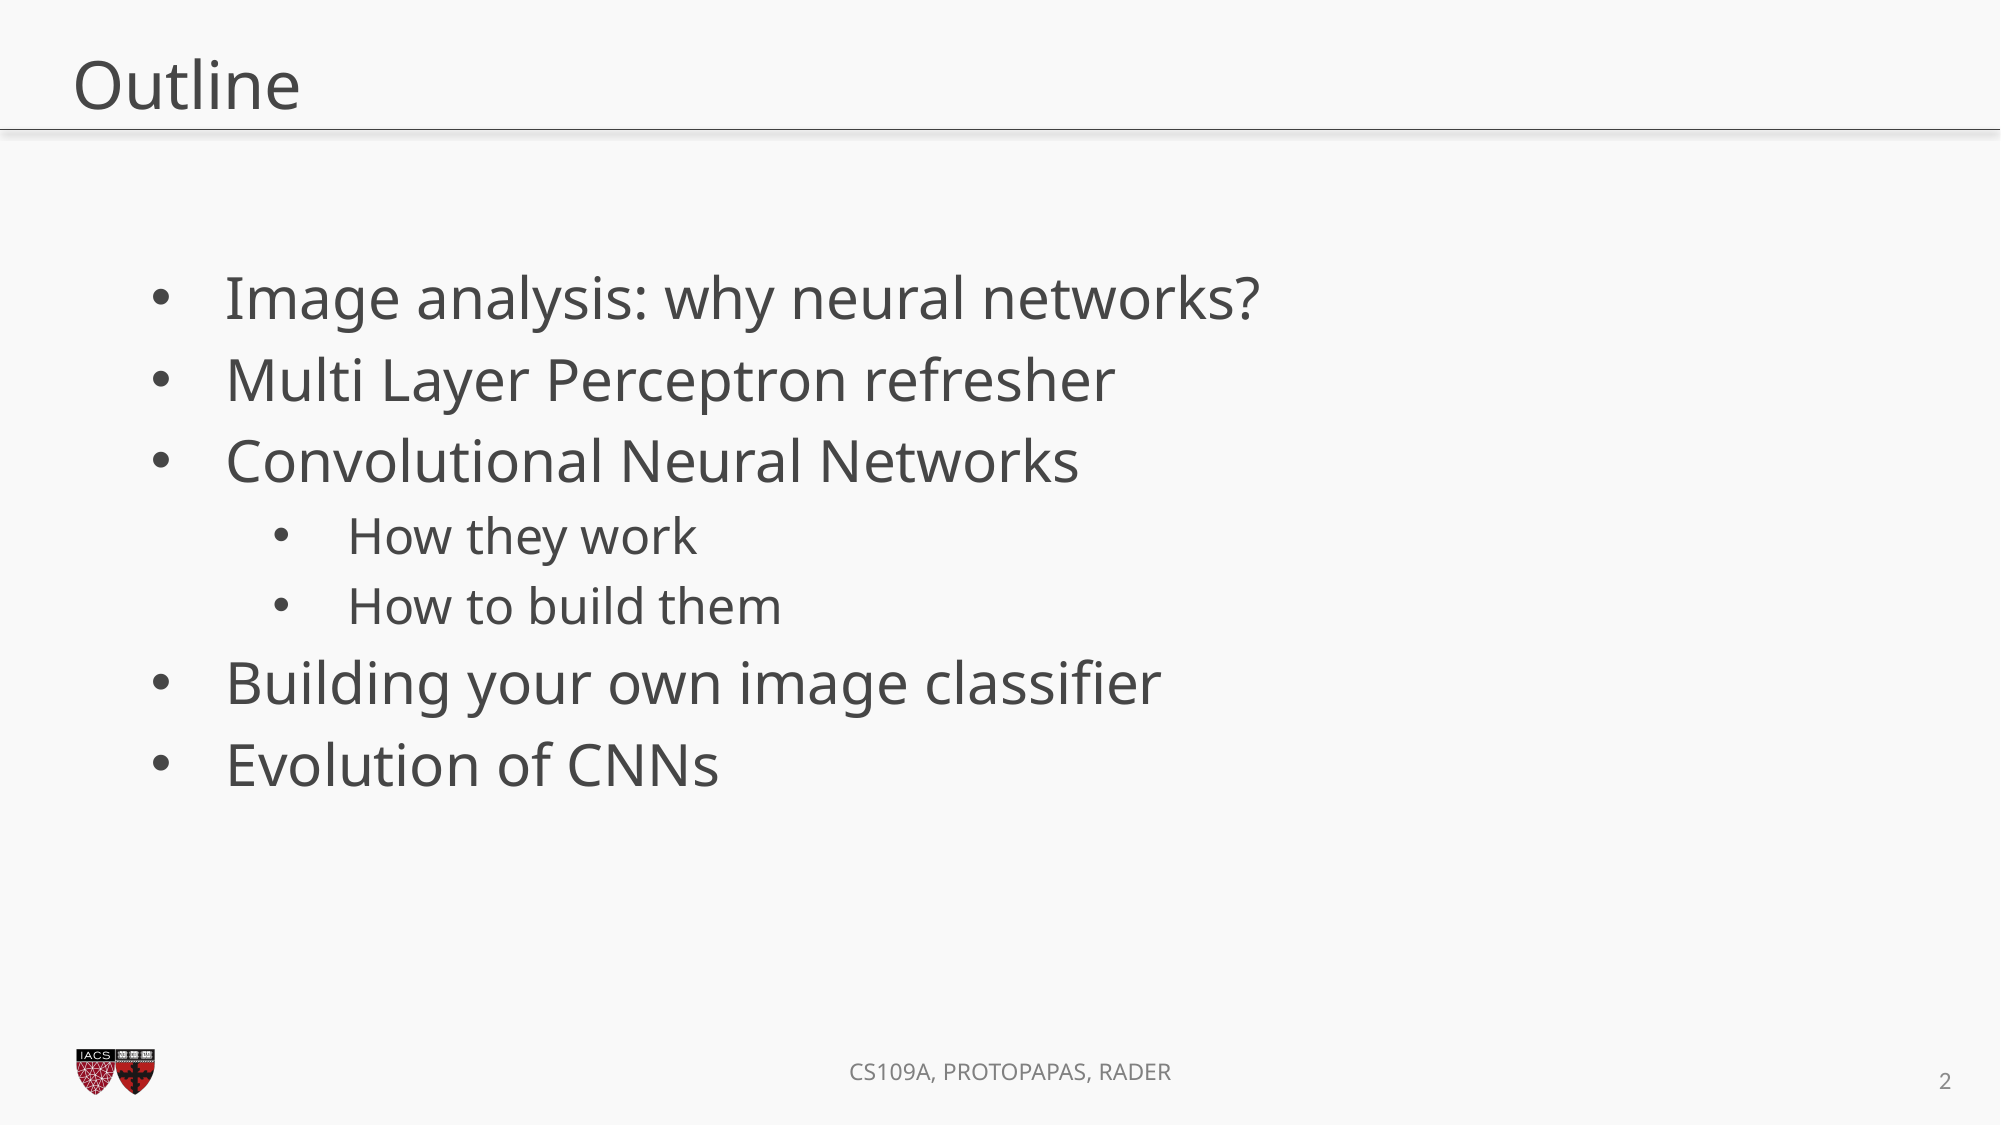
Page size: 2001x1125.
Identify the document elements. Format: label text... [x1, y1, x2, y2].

slide_number 2 [1500, 1050, 1967, 1110]
list Image analysis: why neural networks? Multi Layer Perceptron refresher Convolutional Neural Networks How they work How to build them Building your own image classifier Evolution of CNNs [136, 253, 1864, 1057]
title Outline [57, 35, 1943, 162]
picture [75, 1049, 155, 1095]
